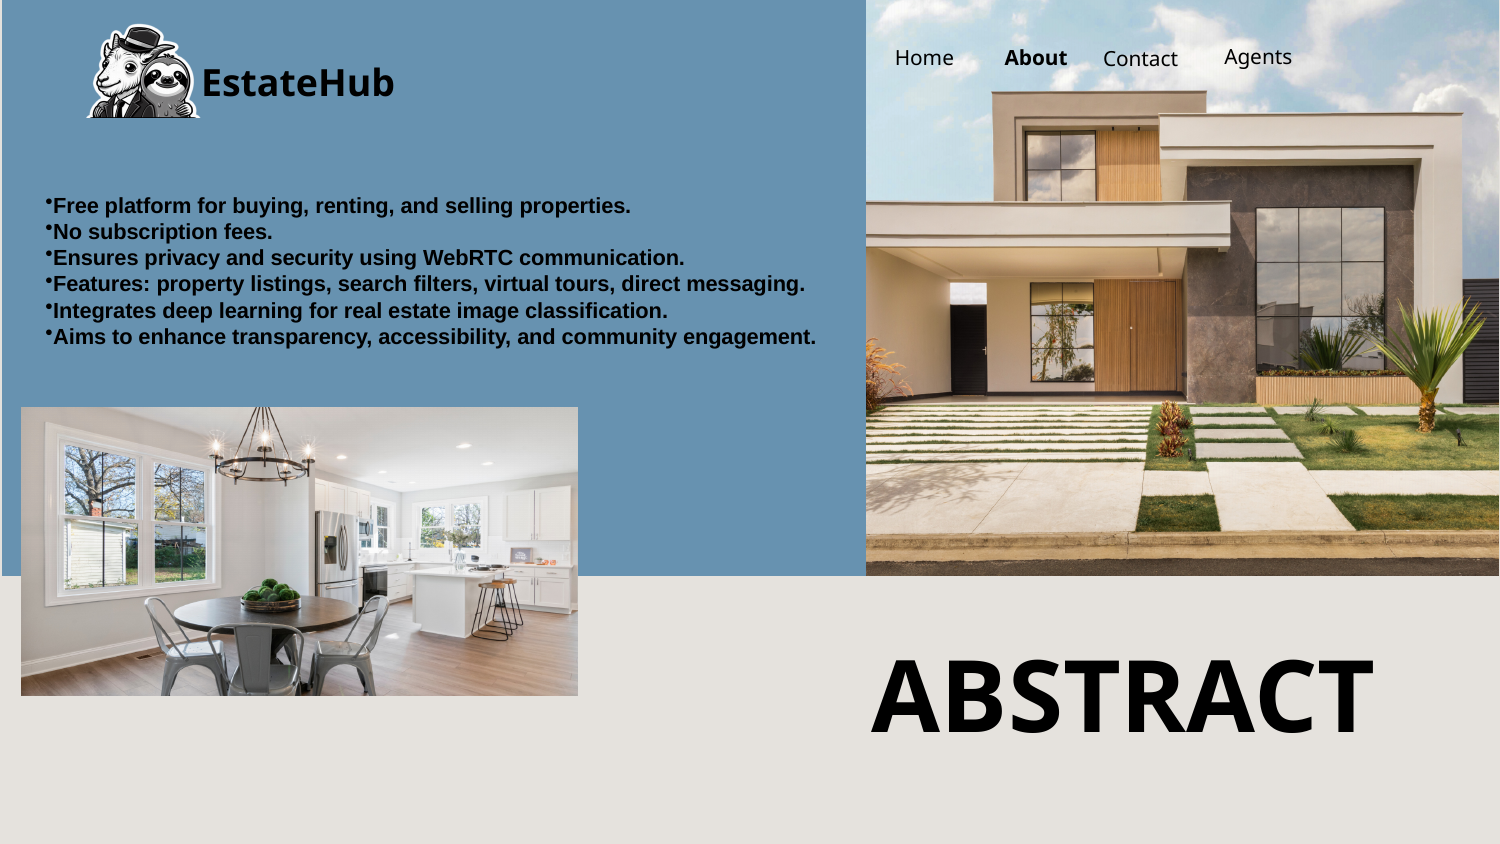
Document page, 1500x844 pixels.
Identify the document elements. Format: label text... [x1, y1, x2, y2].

picture [866, 0, 1499, 576]
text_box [1, 0, 863, 576]
text_box ABSTRACT [807, 614, 1440, 753]
picture [84, 23, 202, 118]
picture [20, 407, 578, 696]
